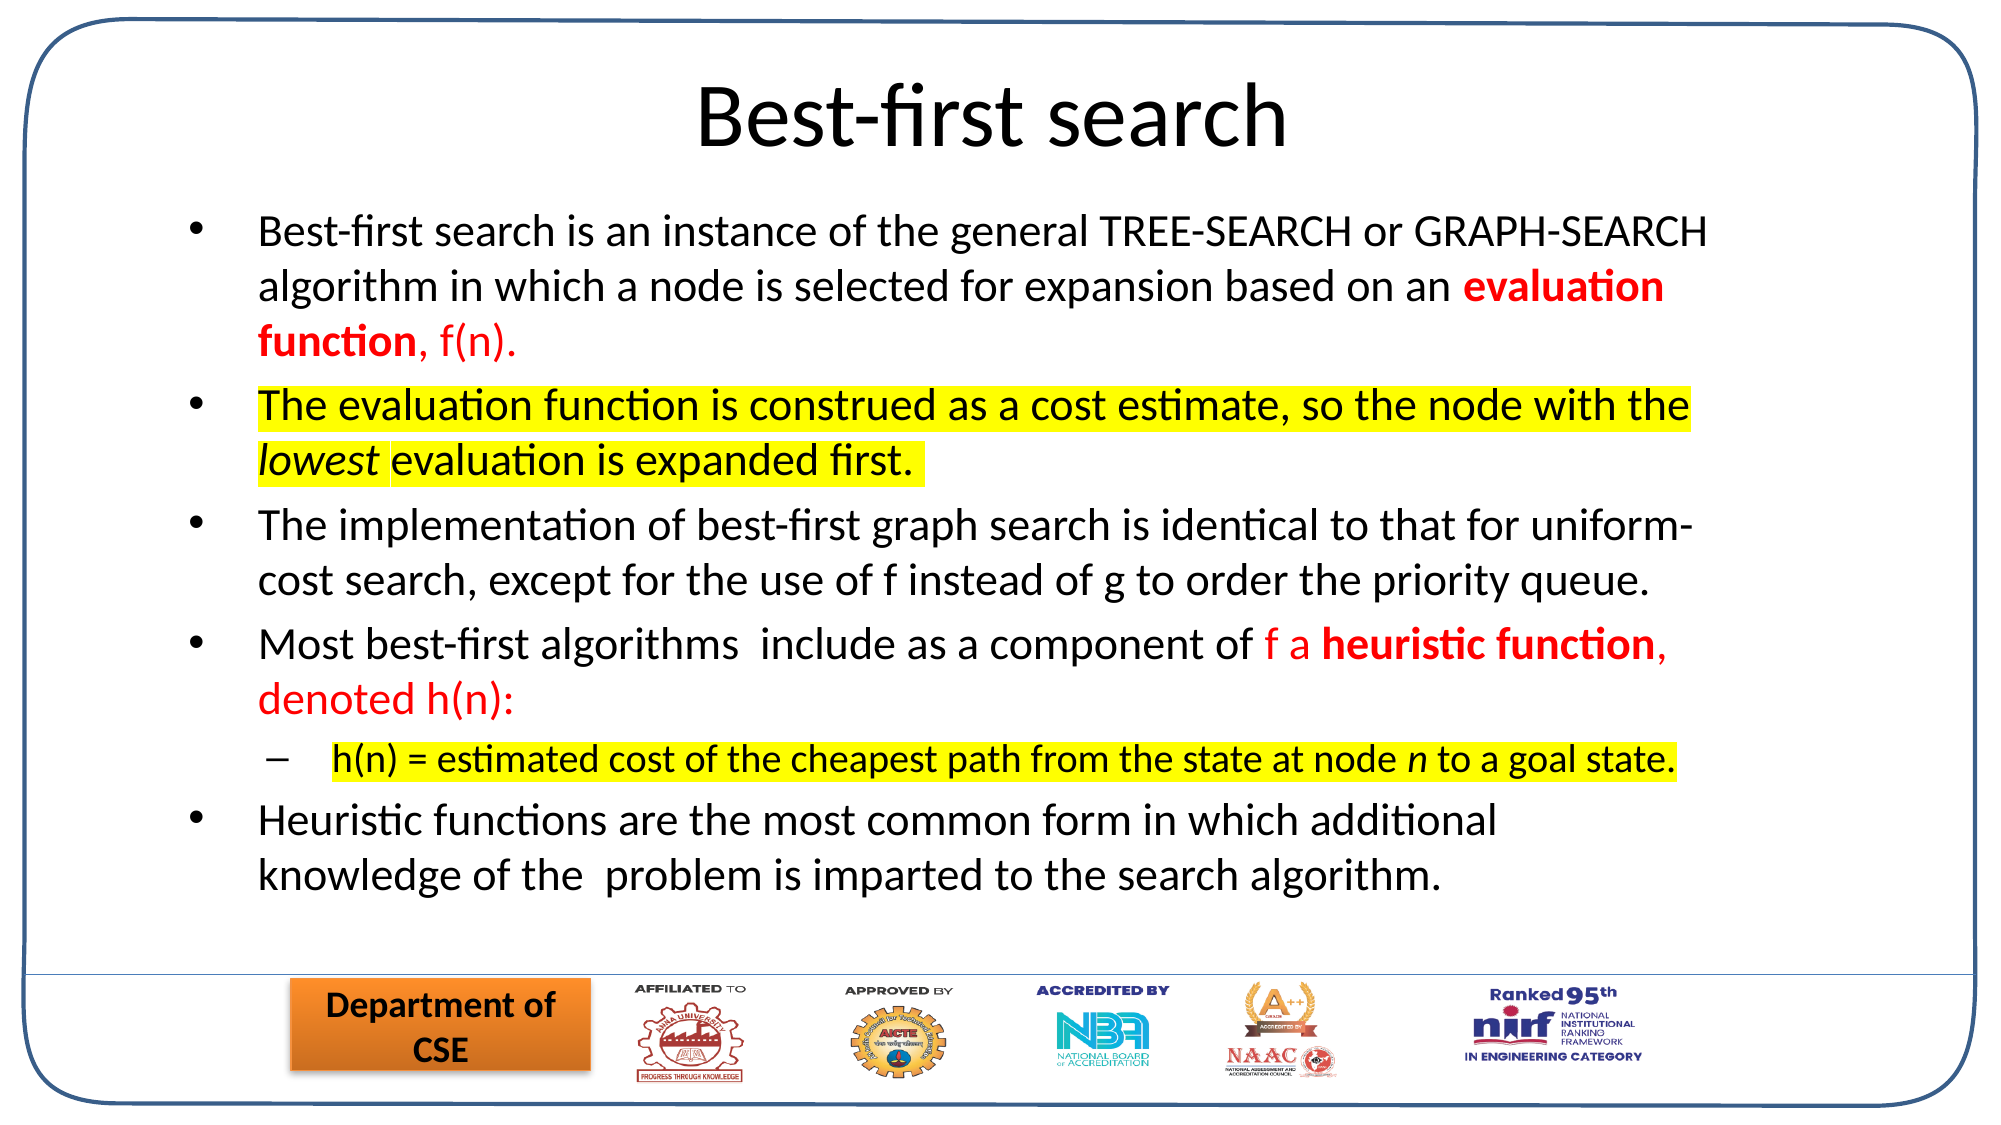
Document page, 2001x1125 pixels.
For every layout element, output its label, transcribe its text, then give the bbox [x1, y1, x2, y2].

title Best-first search [99, 45, 1886, 174]
picture [826, 975, 974, 1086]
picture [1219, 975, 1343, 1083]
picture [1456, 975, 1654, 1074]
list Best-first search is an instance of the general TREE-SEARCH or GRAPH-SEARCH algorithm in which a node is selected for expansion based on an evaluation function, f(n). The evaluation function is construed as a cost estimate, so the node with the lowest evaluation is expanded first. The implementation of best-first graph search is identical to that for uniform-cost search, except for the use of f instead of g to order the priority queue. Most best-first algorithms include as a component of f a heuristic function, denoted h(n): h(n) = estimated cost of the cheapest path from the state at node n to a goal state. Heuristic functions are the most common form in which additional knowledge of the problem is imparted to the search algorithm. [169, 192, 1725, 956]
picture [622, 975, 758, 1089]
picture [1033, 975, 1173, 1070]
